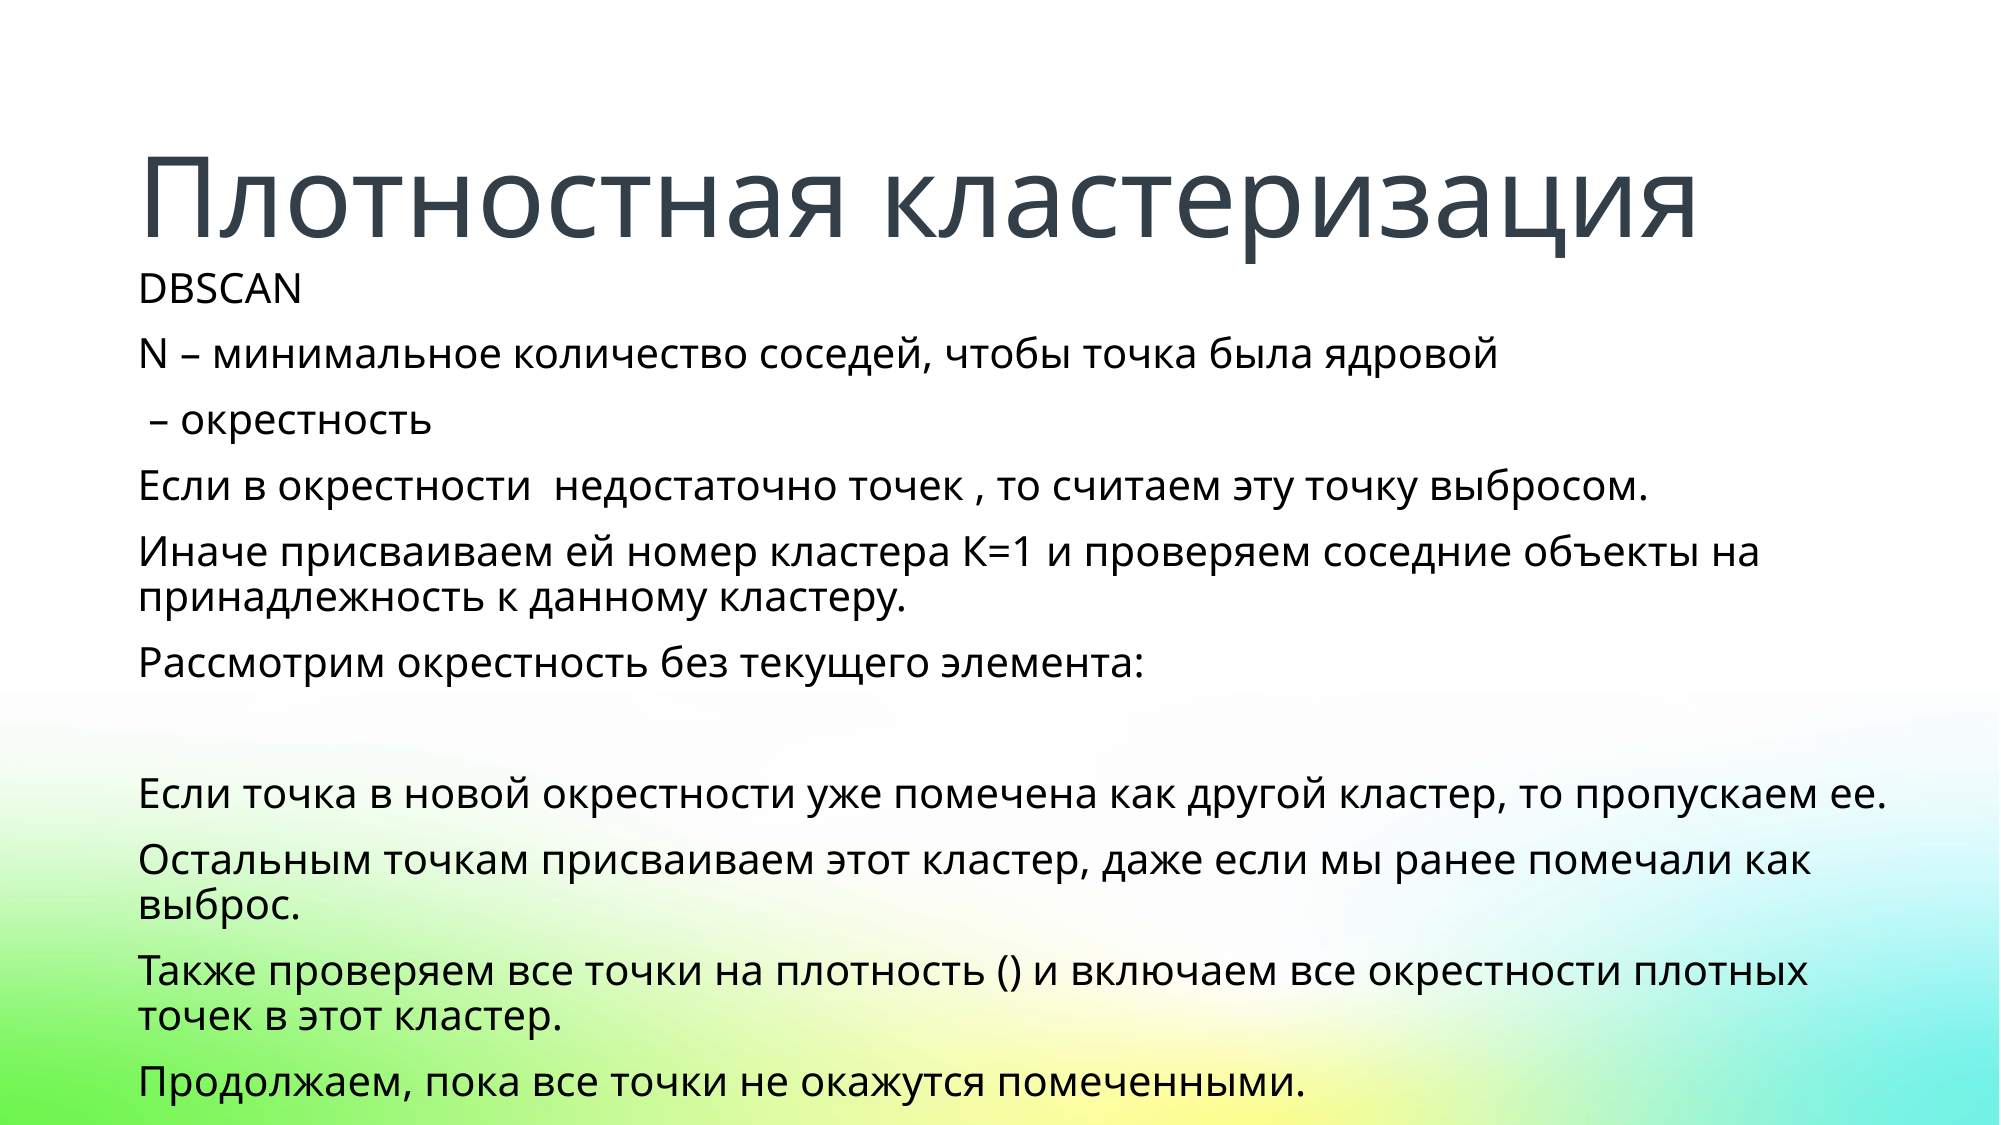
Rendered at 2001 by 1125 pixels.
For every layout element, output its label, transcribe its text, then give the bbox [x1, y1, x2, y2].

picture [0, 693, 2000, 1125]
text_box Плотностная кластеризация [137, 125, 1827, 291]
text_box [114, 359, 1886, 986]
